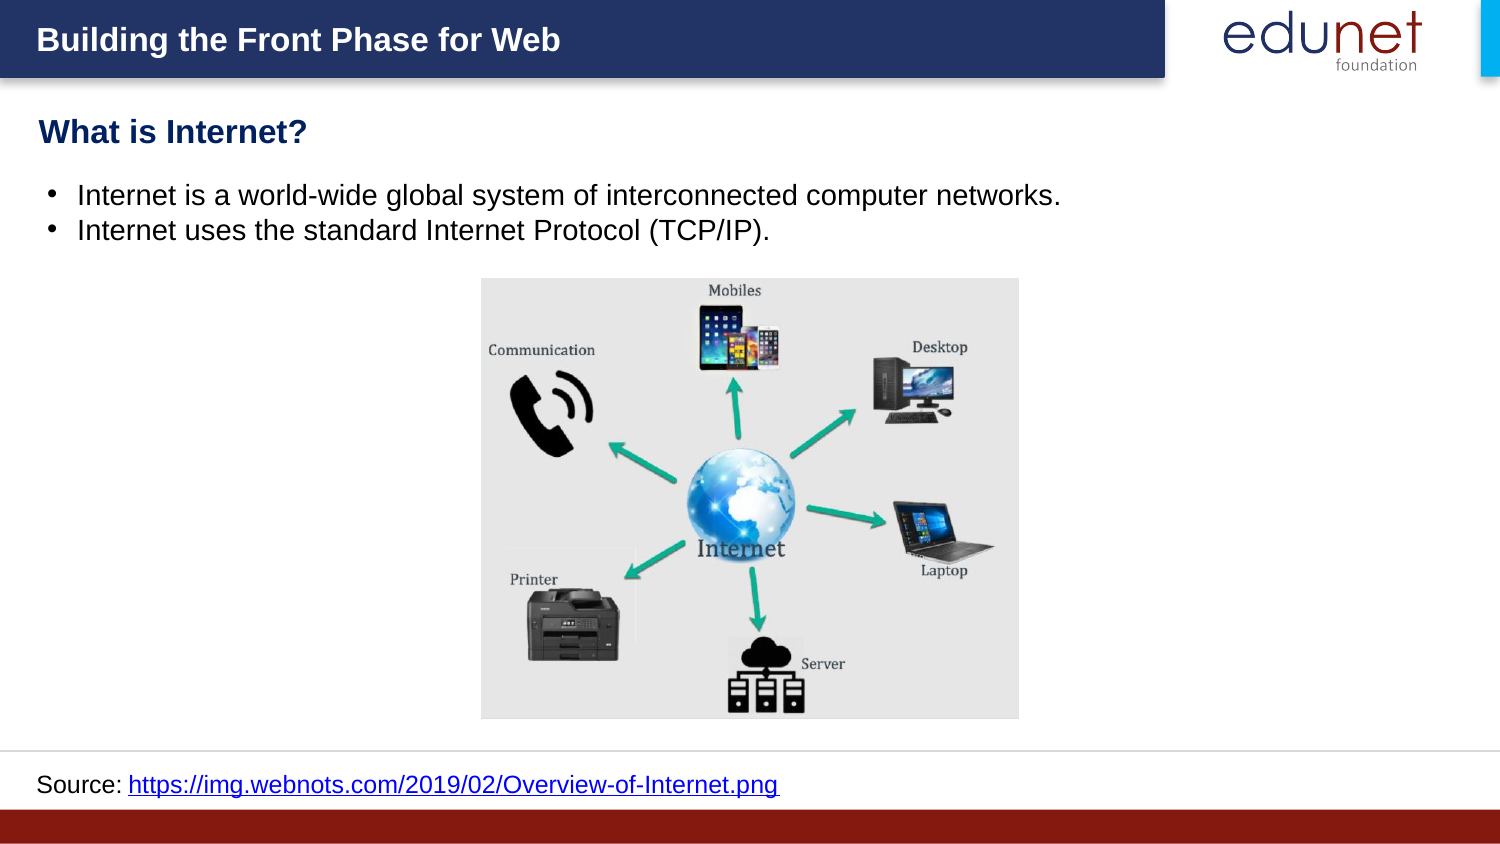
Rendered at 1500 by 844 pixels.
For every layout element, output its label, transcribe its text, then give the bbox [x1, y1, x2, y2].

text_box Internet is a world-wide global system of interconnected computer networks. Internet uses the standard Internet Protocol (TCP/IP). [35, 170, 1075, 252]
picture [1219, 8, 1424, 75]
text_box https://img.webnots.com/2019/02/Overview-of-Internet.png [140, 761, 1225, 807]
text_box Source: [21, 761, 140, 807]
picture [481, 278, 1019, 720]
